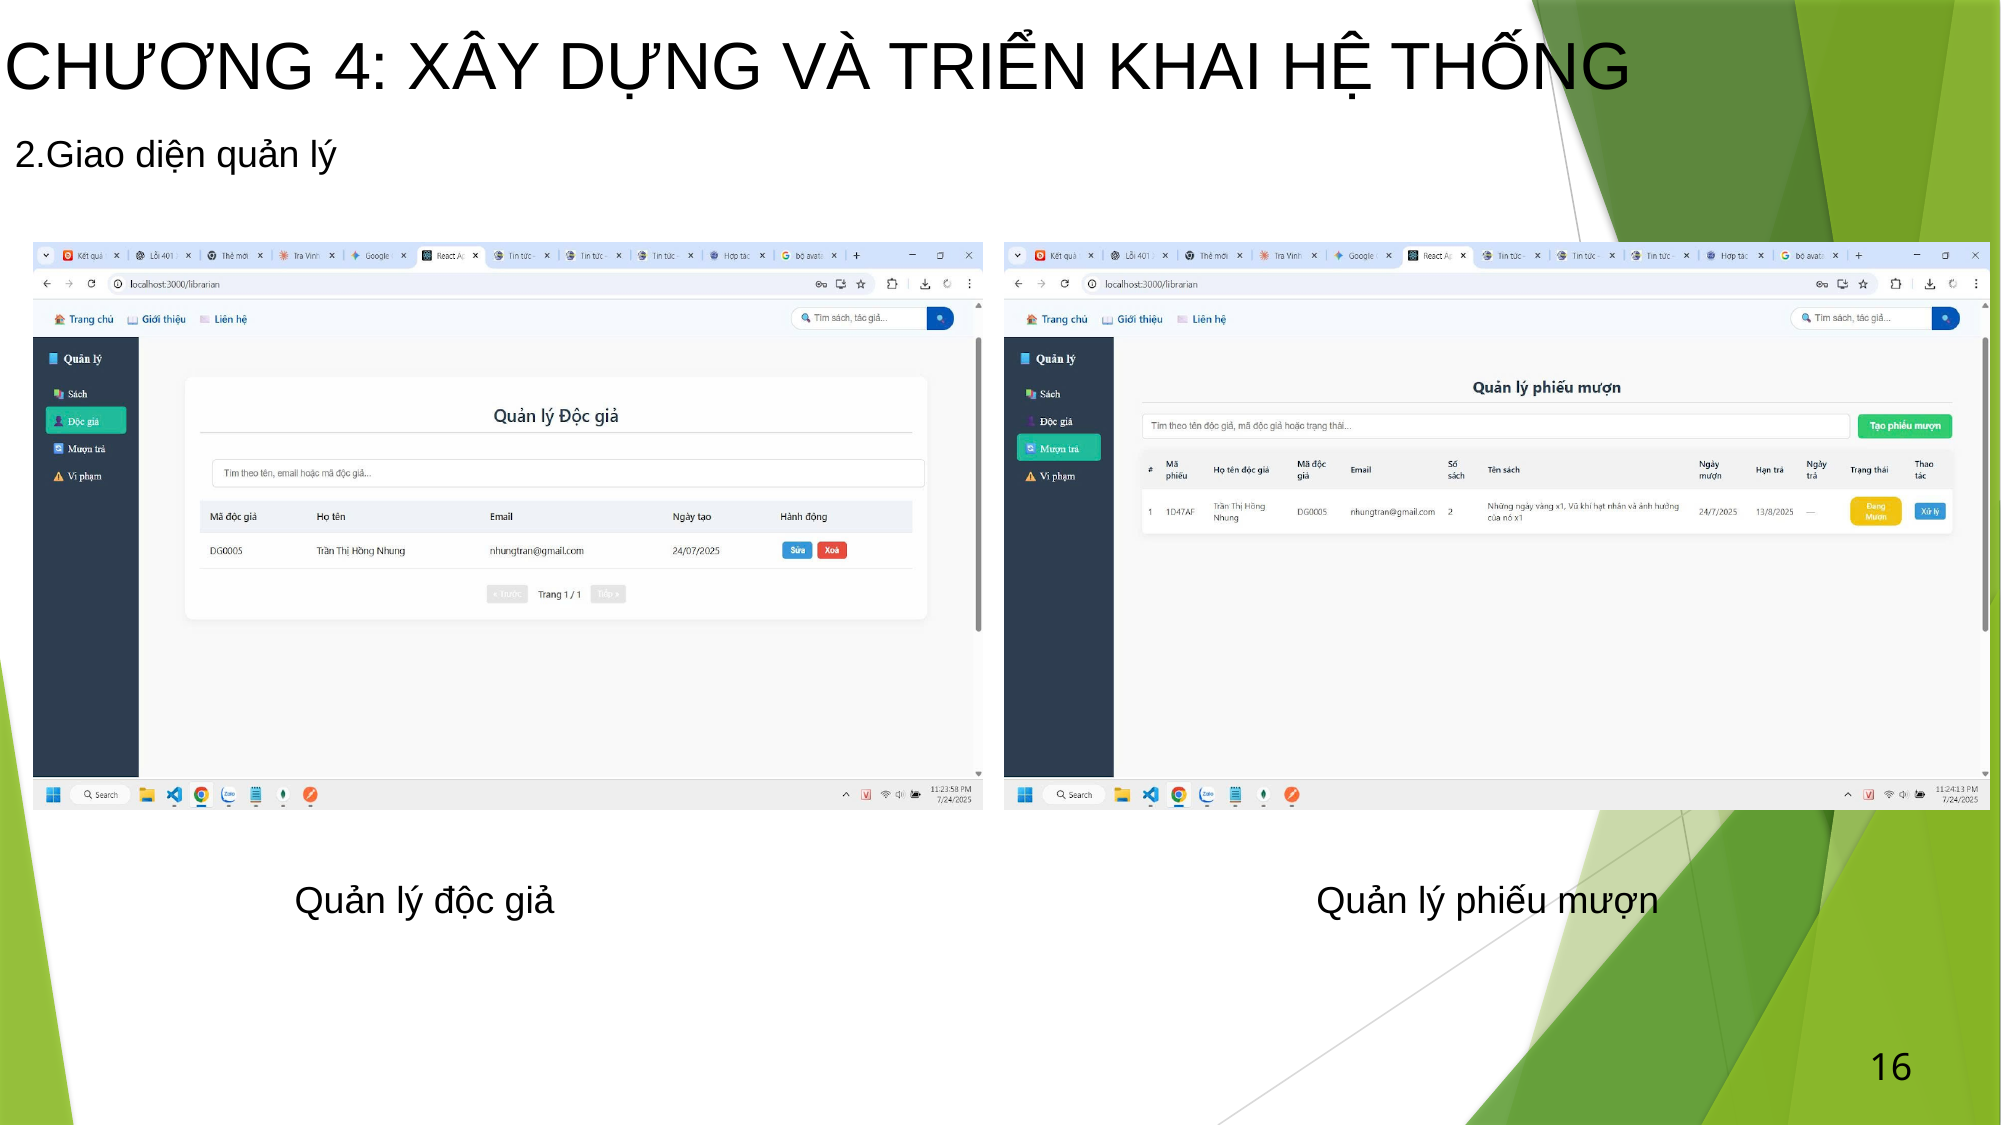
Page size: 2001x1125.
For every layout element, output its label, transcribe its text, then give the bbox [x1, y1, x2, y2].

text_box [0, 109, 705, 171]
picture [32, 241, 984, 810]
text_box Quản lý phiếu mượn [1301, 868, 1780, 928]
text_box CHƯƠNG 4: XÂY DỰNG VÀ TRIỂN KHAI HỆ THỐNG [0, 15, 1668, 111]
picture [1003, 241, 1991, 810]
text_box Quản lý độc giả [279, 868, 759, 928]
text_box 2.Giao diện quản lý [0, 122, 595, 183]
text_box 16 [1843, 1035, 1938, 1096]
